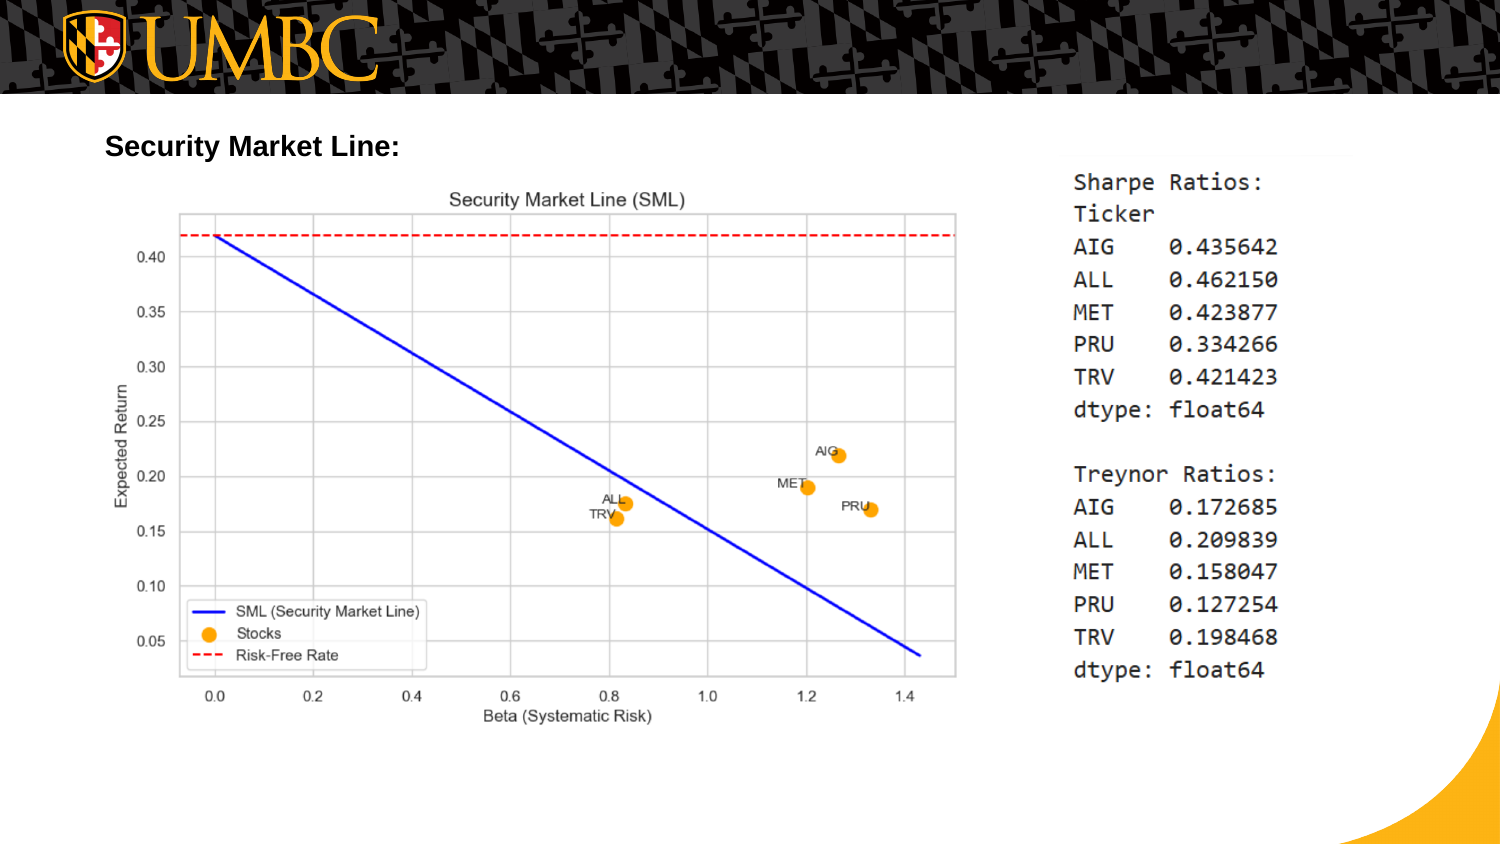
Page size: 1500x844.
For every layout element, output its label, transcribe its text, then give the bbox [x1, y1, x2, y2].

picture [108, 178, 1023, 729]
picture [1059, 155, 1500, 844]
picture [0, 0, 1500, 94]
text_box Security Market Line: [90, 120, 740, 171]
